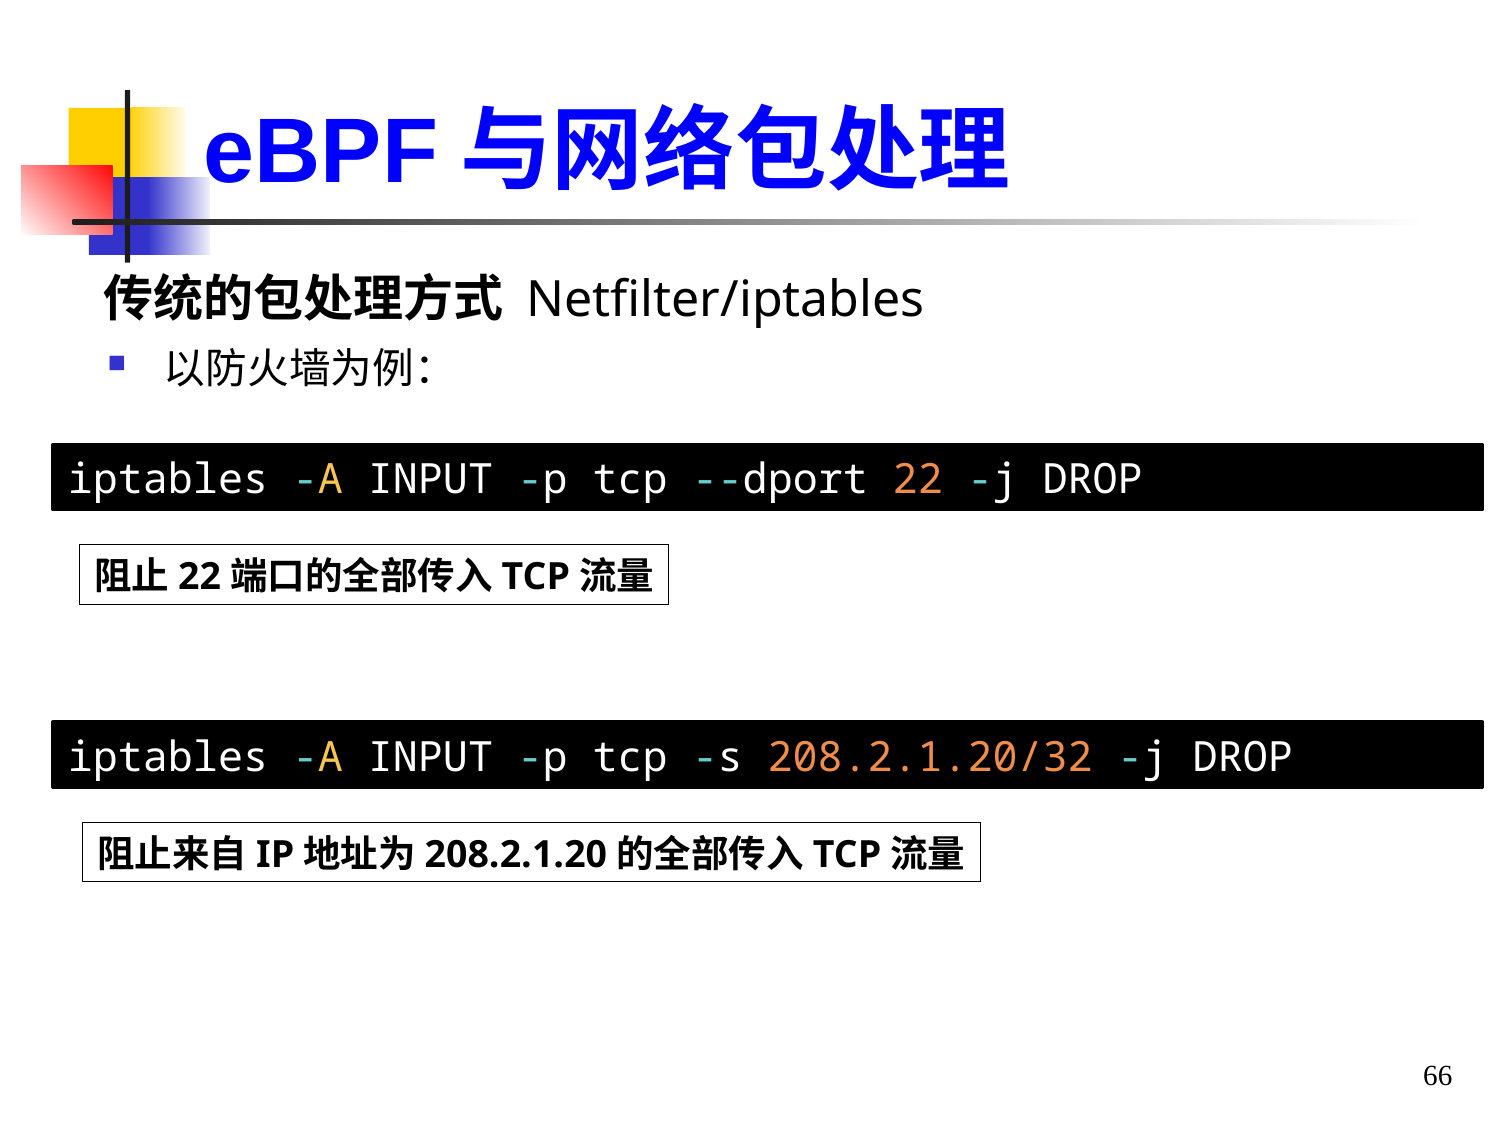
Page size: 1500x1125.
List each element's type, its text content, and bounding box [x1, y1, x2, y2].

text_box eBPF与网络包处理 [188, 35, 1468, 208]
text_box 以防火墙为例： [93, 334, 1447, 411]
text_box 传统的包处理方式 Netfilter/iptables [88, 259, 963, 335]
text_box 阻止22端口的全部传入TCP流量 [79, 544, 669, 605]
text_box iptables -A INPUT -p tcp --dport 22 -j DROP [51, 443, 1484, 511]
slide_number 66 [1155, 1024, 1468, 1100]
text_box iptables -A INPUT -p tcp -s 208.2.1.20/32 -j DROP [51, 720, 1484, 789]
text_box 阻止来自IP地址为208.2.1.20的全部传入TCP流量 [82, 822, 981, 882]
